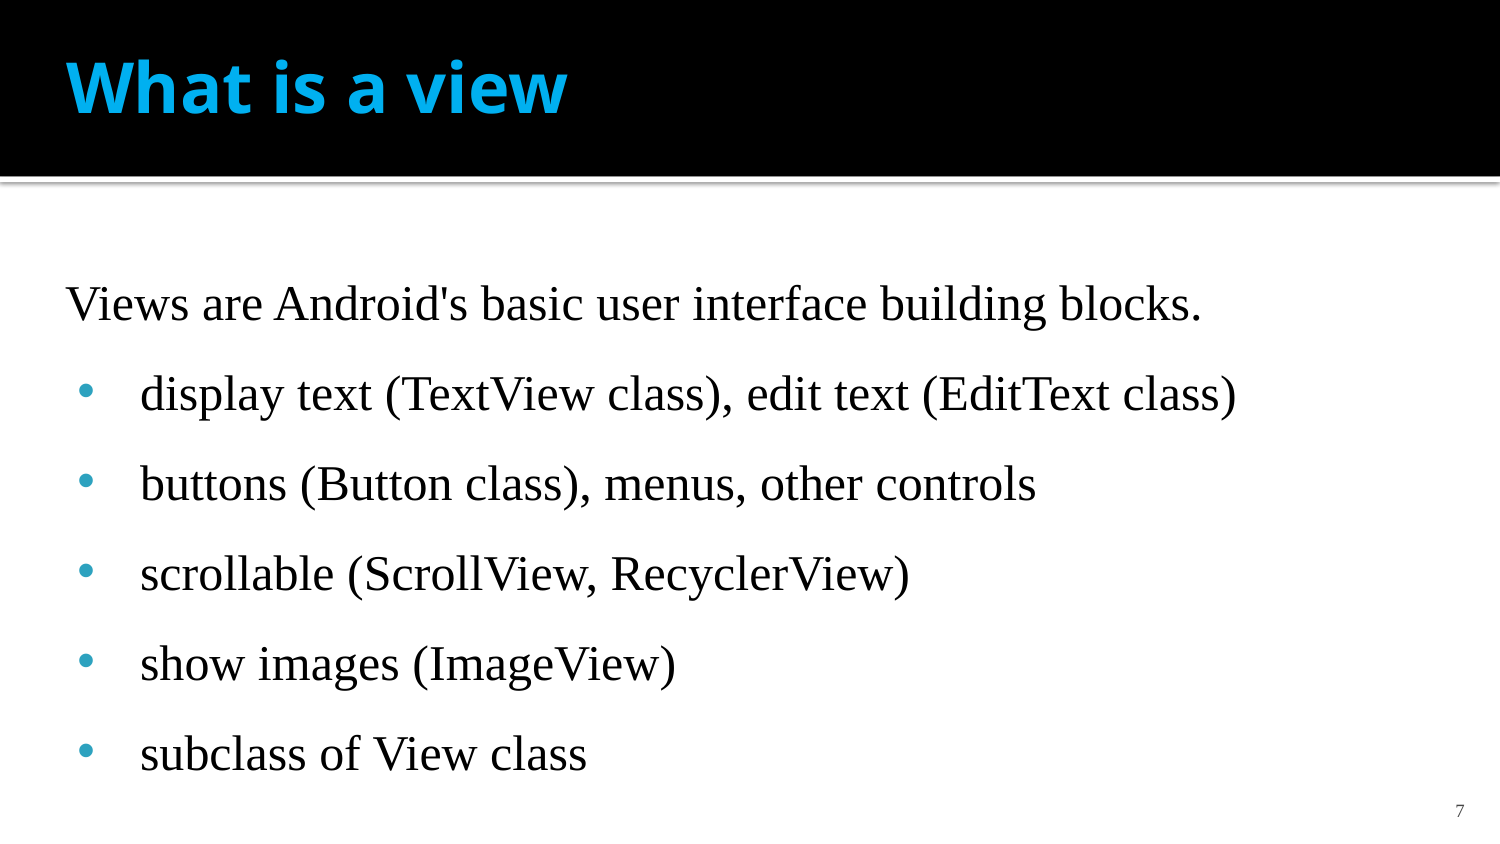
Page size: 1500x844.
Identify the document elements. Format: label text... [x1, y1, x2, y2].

list Views are Android's basic user interface building blocks. display text (TextView class), edit text (EditText class) buttons (Button class), menus, other controls scrollable (ScrollView, RecyclerView) show images (ImageView) subclass of View class [50, 246, 1448, 813]
slide_number 7 [1389, 777, 1480, 842]
title What is a view [51, 28, 1449, 122]
